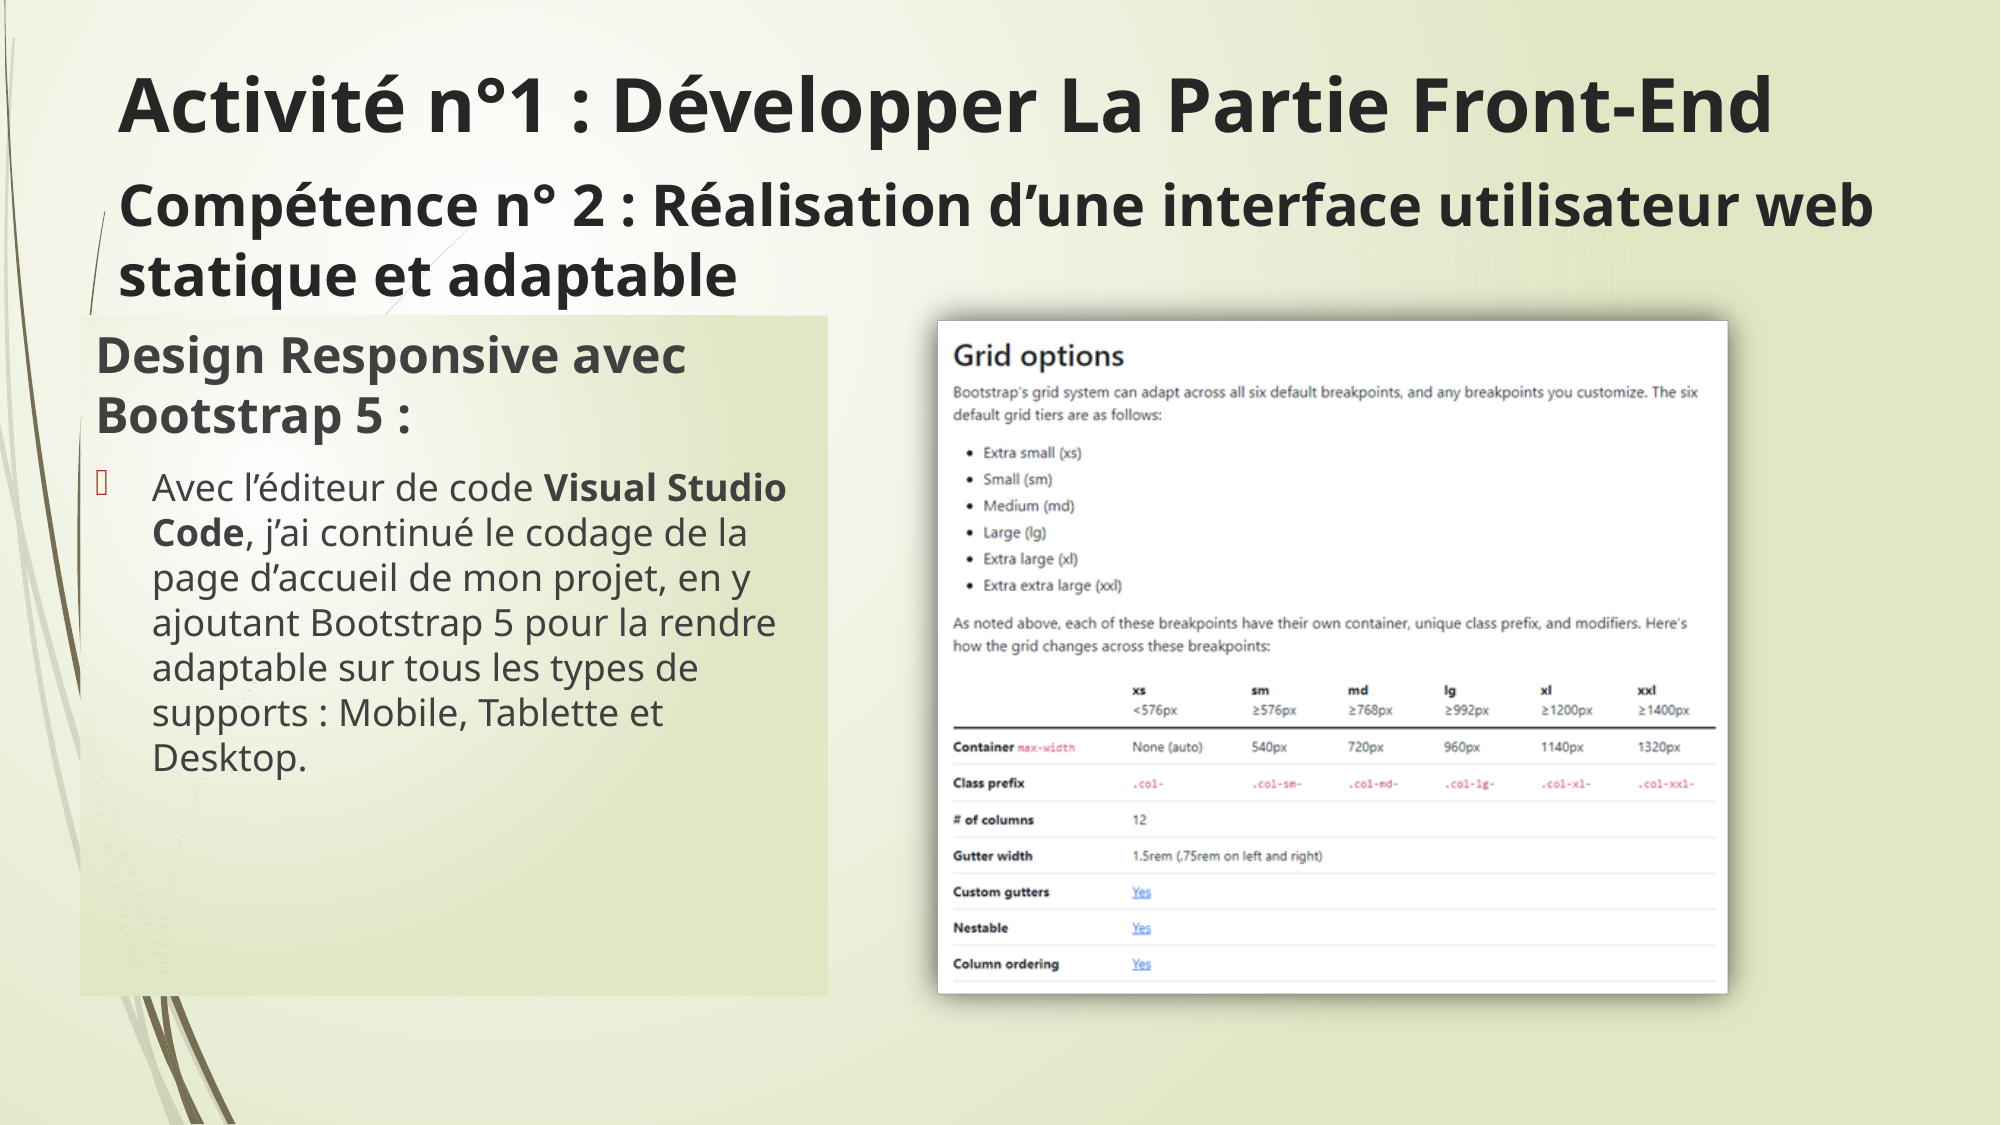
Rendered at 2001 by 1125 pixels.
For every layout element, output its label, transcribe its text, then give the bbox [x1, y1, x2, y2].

text_box Compétence n° 2 : Réalisation d’une interface utilisateur web statique et adaptable [103, 161, 1896, 316]
title Activité n°1 : Développer La Partie Front-End [103, 49, 1896, 161]
list Design Responsive avec Bootstrap 5 : Avec l’éditeur de code Visual Studio Code, j’ai continué le codage de la page d’accueil de mon projet, en y ajoutant Bootstrap 5 pour la rendre adaptable sur tous les types de supports : Mobile, Tablette et Desktop. [80, 315, 829, 997]
picture [890, 273, 1775, 1041]
